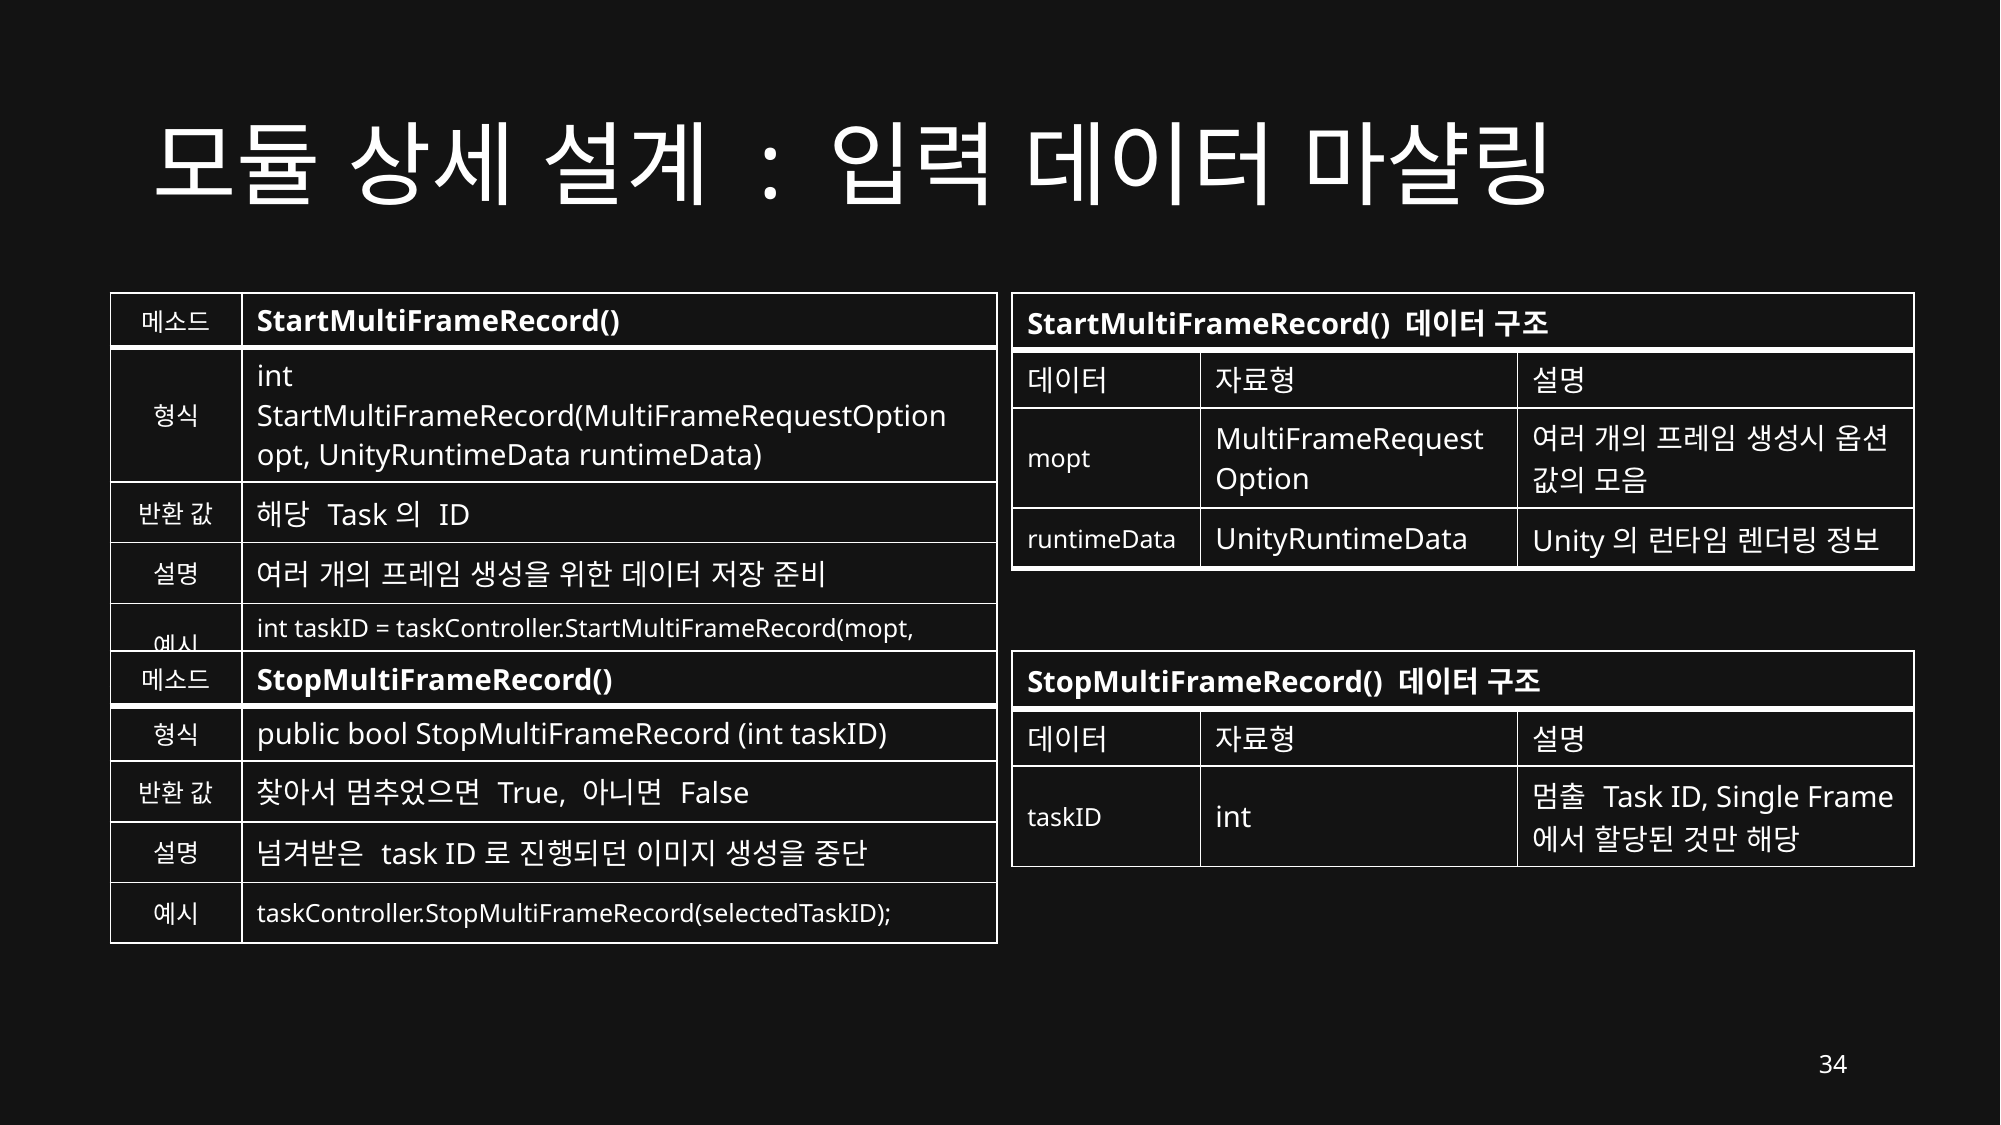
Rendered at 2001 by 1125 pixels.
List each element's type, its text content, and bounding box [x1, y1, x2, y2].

table_cell int [1201, 767, 1517, 866]
table_header StartMultiFrameRecord() [243, 294, 996, 345]
table_cell 데이터 [1013, 712, 1200, 765]
table_cell 설명 [111, 823, 241, 882]
table_cell MultiFrameRequestOption [1201, 409, 1517, 507]
table_cell 해당 Task의 ID [243, 483, 996, 542]
table_cell UnityRuntimeData [1201, 509, 1517, 566]
table_cell 형식 [111, 350, 241, 481]
table_cell 예시 [111, 883, 241, 942]
table_cell 반환 값 [111, 762, 241, 821]
table_cell 예시 [111, 604, 241, 650]
table_cell 찾아서 멈추었으면 True, 아니면 False [243, 762, 996, 821]
table_header 메소드 [111, 652, 241, 703]
table_header 메소드 [111, 294, 241, 345]
table_header StartMultiFrameRecord() 데이터 구조 [1013, 294, 1913, 347]
table_cell 설명 [1518, 712, 1913, 765]
table_cell runtimeData [1013, 509, 1200, 566]
table_cell 자료형 [1201, 712, 1517, 765]
table_cell taskID [1013, 767, 1200, 866]
table_cell taskController.StopMultiFrameRecord(selectedTaskID); [243, 883, 996, 942]
table_cell Unity의 런타임 렌더링 정보 [1518, 509, 1913, 566]
table_cell mopt [1013, 409, 1200, 507]
table_cell 형식 [111, 709, 241, 760]
table_cell 데이터 [1013, 353, 1200, 407]
title 모듈 상세 설계 : 입력 데이터 마샬링 [137, 59, 1863, 278]
table_cell 여러 개의 프레임 생성을 위한 데이터 저장 준비 [243, 543, 996, 603]
slide_number 34 [1412, 1035, 1863, 1096]
table_header StopMultiFrameRecord() 데이터 구조 [1013, 652, 1913, 706]
table_cell int taskID = taskController.StartMultiFrameRecord(mopt, runtimeData); [243, 604, 996, 650]
table_cell 설명 [111, 543, 241, 603]
table_cell int StartMultiFrameRecord(MultiFrameRequestOption opt, UnityRuntimeData runtimeData) [243, 350, 996, 481]
table_cell 자료형 [1201, 353, 1517, 407]
table_cell public bool StopMultiFrameRecord (int taskID) [243, 709, 996, 760]
table_header StopMultiFrameRecord() [243, 652, 996, 703]
table_cell 멈출 Task ID, Single Frame에서 할당된 것만 해당 [1518, 767, 1913, 866]
table_cell 설명 [1518, 353, 1913, 407]
table_cell 여러 개의 프레임 생성시 옵션 값의 모음 [1518, 409, 1913, 507]
table_cell 반환 값 [111, 483, 241, 542]
table_cell 넘겨받은 task ID로 진행되던 이미지 생성을 중단 [243, 823, 996, 882]
